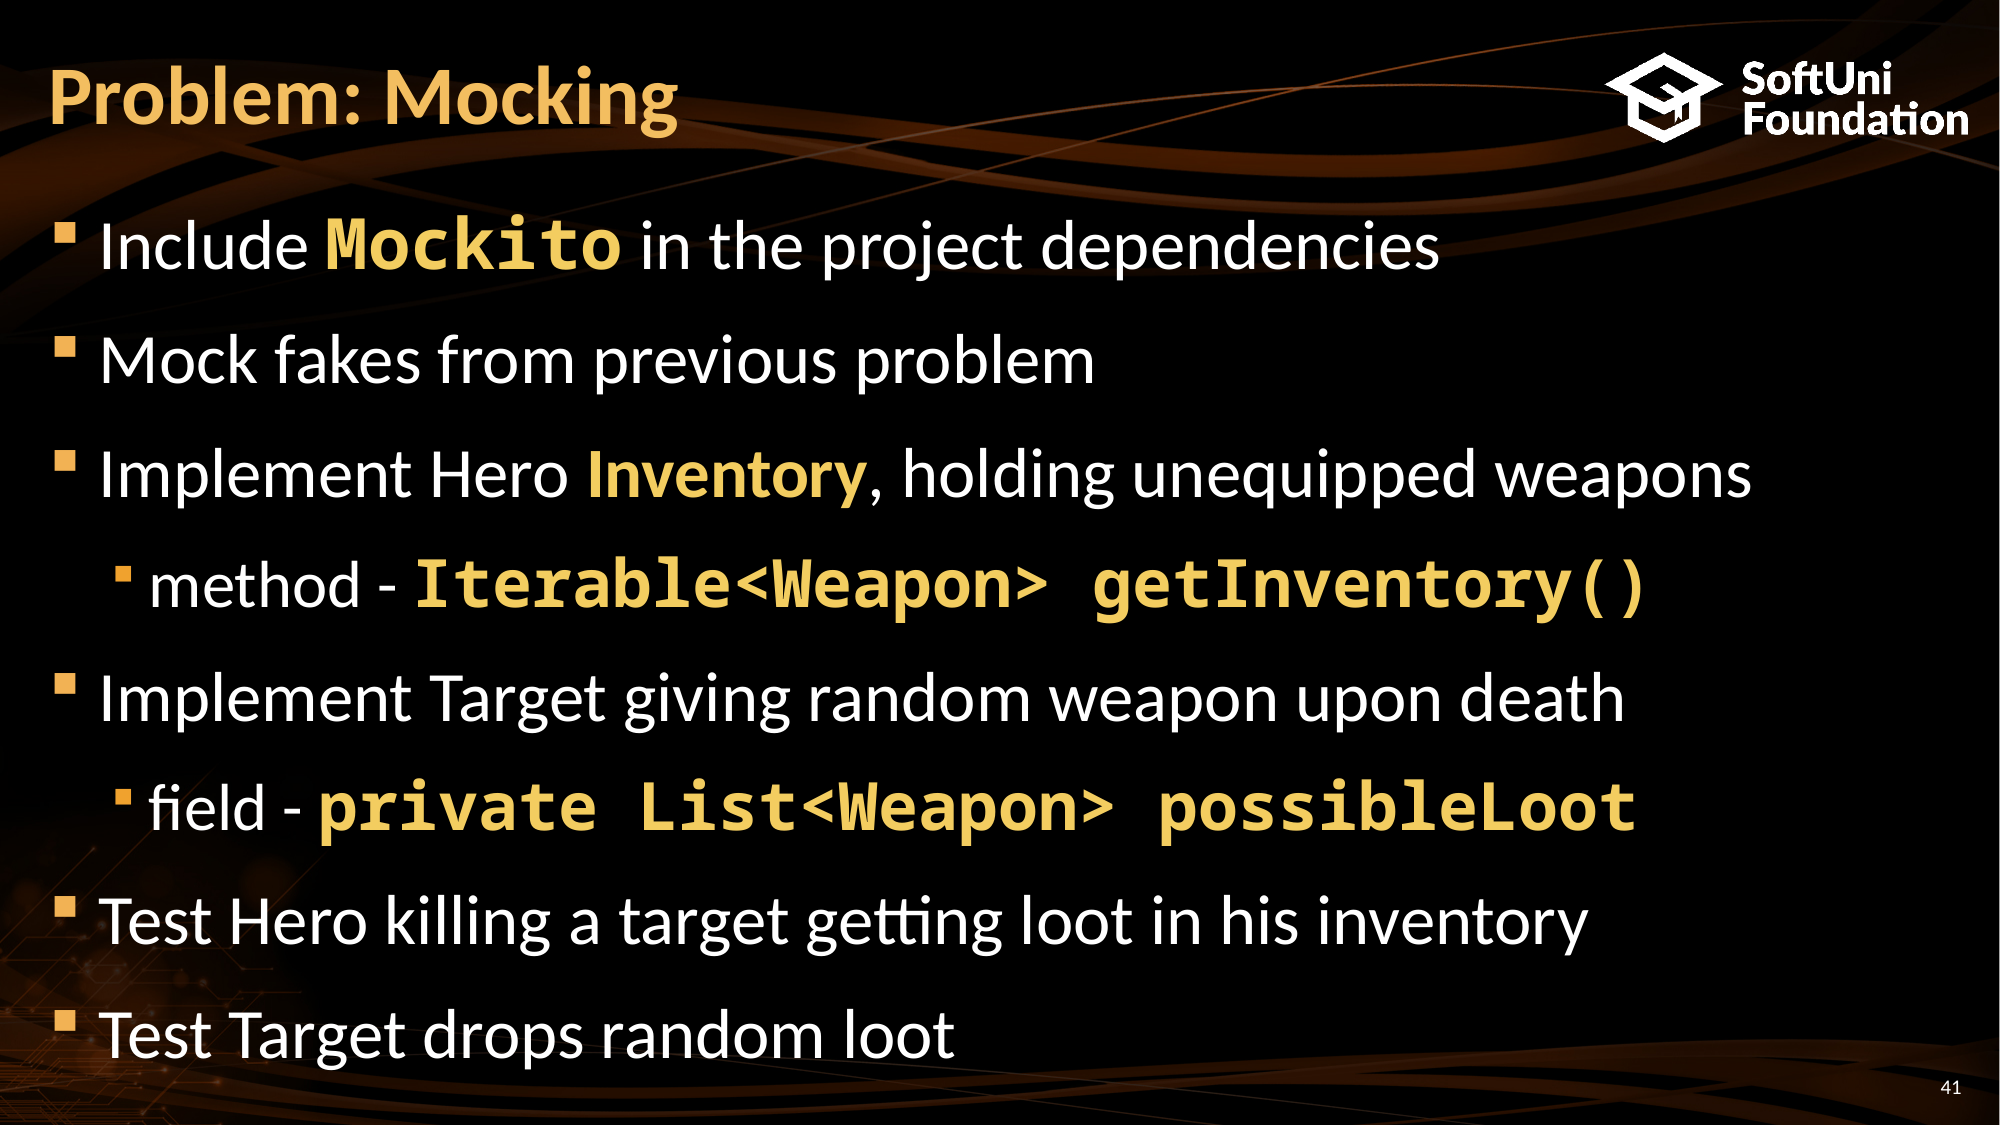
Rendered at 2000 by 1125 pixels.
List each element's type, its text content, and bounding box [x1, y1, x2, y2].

text_box Problem: Mocking [30, 6, 1602, 189]
picture [0, 0, 2000, 1125]
text_box Include Mockito in the project dependencies Mock fakes from previous problem Implement Hero Inventory, holding unequipped weapons method - Iterable<Weapon> getInventory() Implement Target giving random weapon upon death field - private List<Weapon> possibleLoot Test Hero killing a target getting loot in his inventory Test Target drops random loot [31, 188, 1968, 1103]
